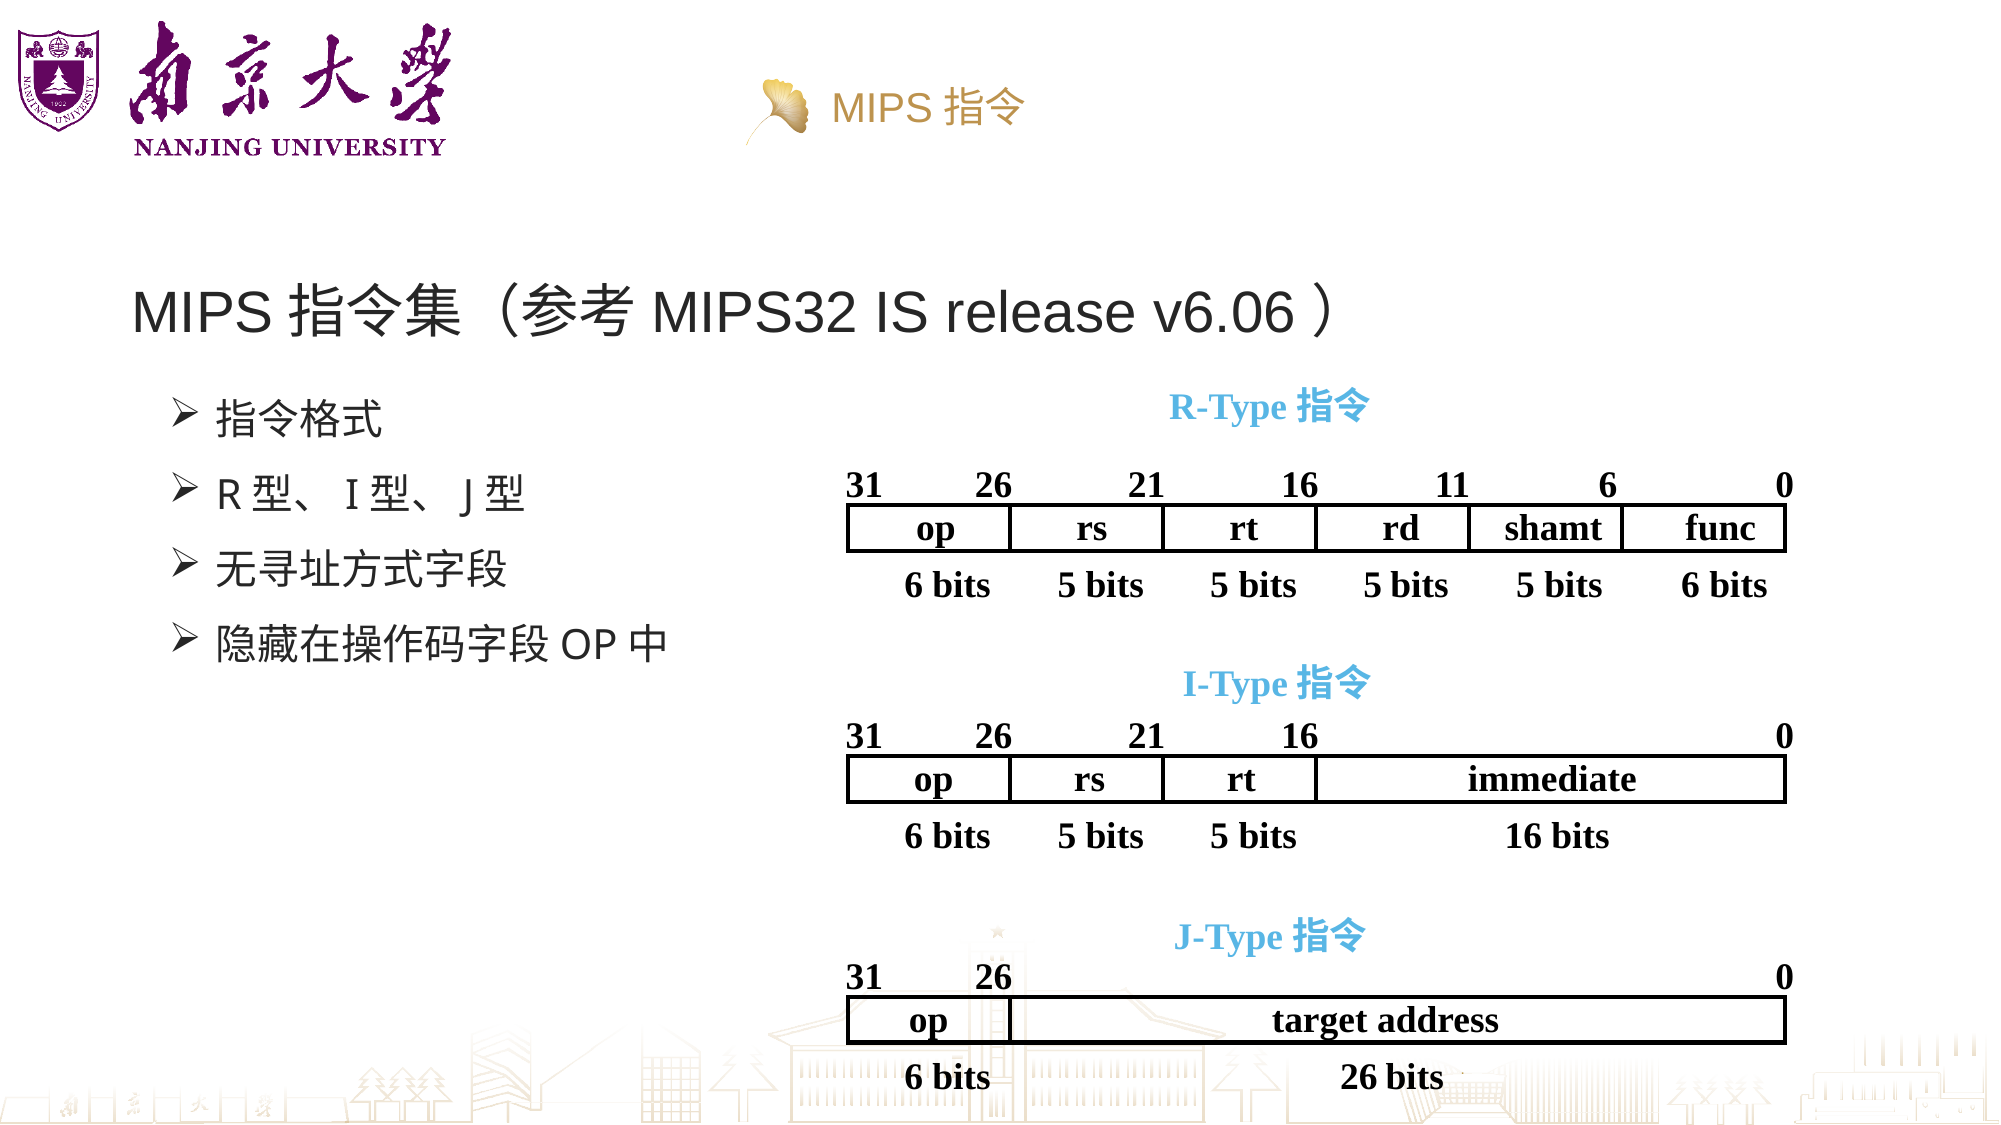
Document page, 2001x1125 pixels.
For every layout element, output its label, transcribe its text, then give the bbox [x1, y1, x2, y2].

text_box MIPS指令 [816, 73, 1226, 139]
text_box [116, 249, 1726, 463]
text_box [830, 654, 1809, 864]
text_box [830, 907, 1809, 1105]
picture [18, 21, 451, 160]
text_box 指令格式 R型、I型、J型 无寻址方式字段 隐藏在操作码字段OP中 [154, 360, 1843, 750]
picture [731, 64, 824, 169]
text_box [830, 378, 1809, 613]
